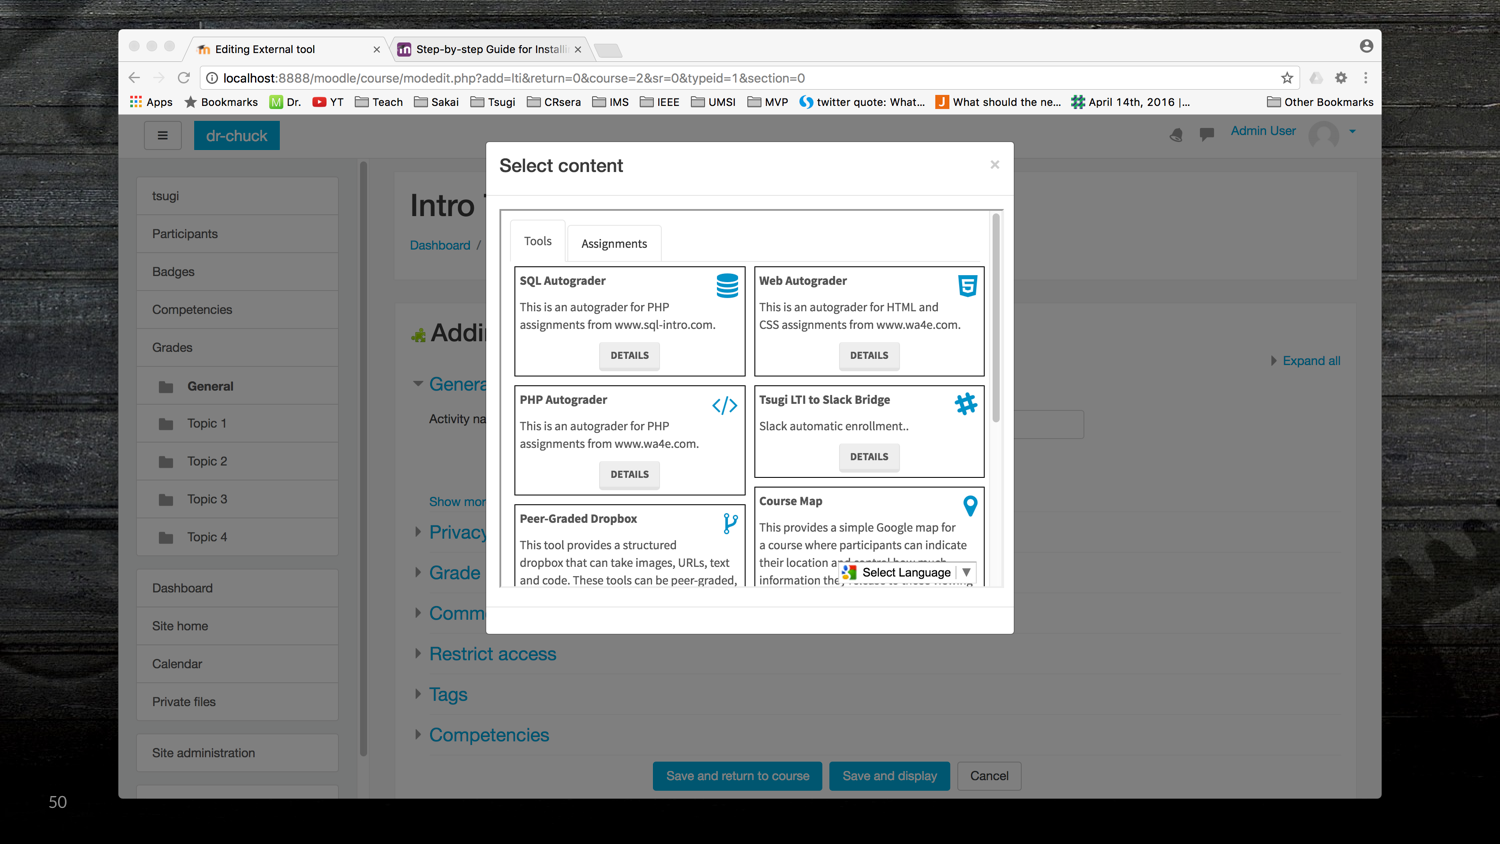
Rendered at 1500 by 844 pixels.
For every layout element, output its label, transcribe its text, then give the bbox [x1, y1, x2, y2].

slide_number 50 [11, 775, 81, 827]
picture [0, 0, 1500, 844]
